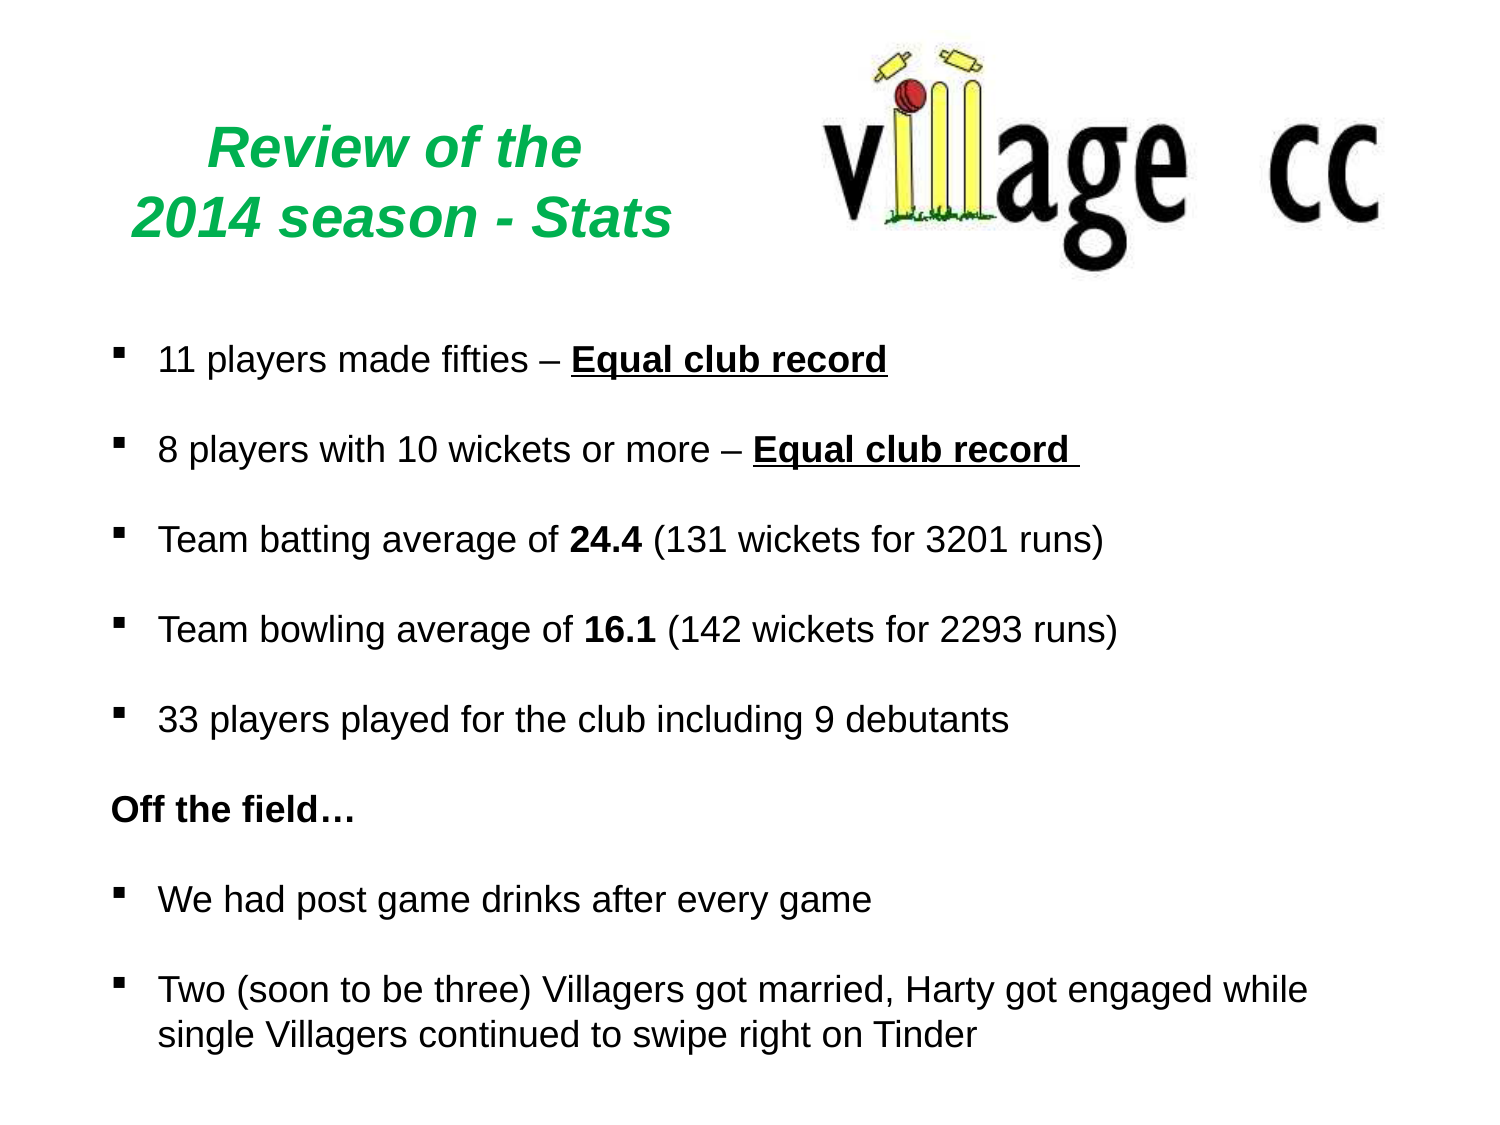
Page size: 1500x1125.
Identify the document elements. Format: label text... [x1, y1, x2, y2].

picture [796, 30, 1403, 289]
title Review of the 2014 season - Stats [102, 50, 705, 282]
text_box 11 players made fifties – Equal club record 8 players with 10 wickets or more – Equal club record Team batting average of 24.4 (131 wickets for 3201 runs) Team bowling average of 16.1 (142 wickets for 2293 runs) 33 players played for the club including 9 debutants Off the field… We had post game drinks after every game Two (soon to be three) Villagers got married, Harty got engaged while single Villagers continued to swipe right on Tinder [95, 282, 1398, 1063]
